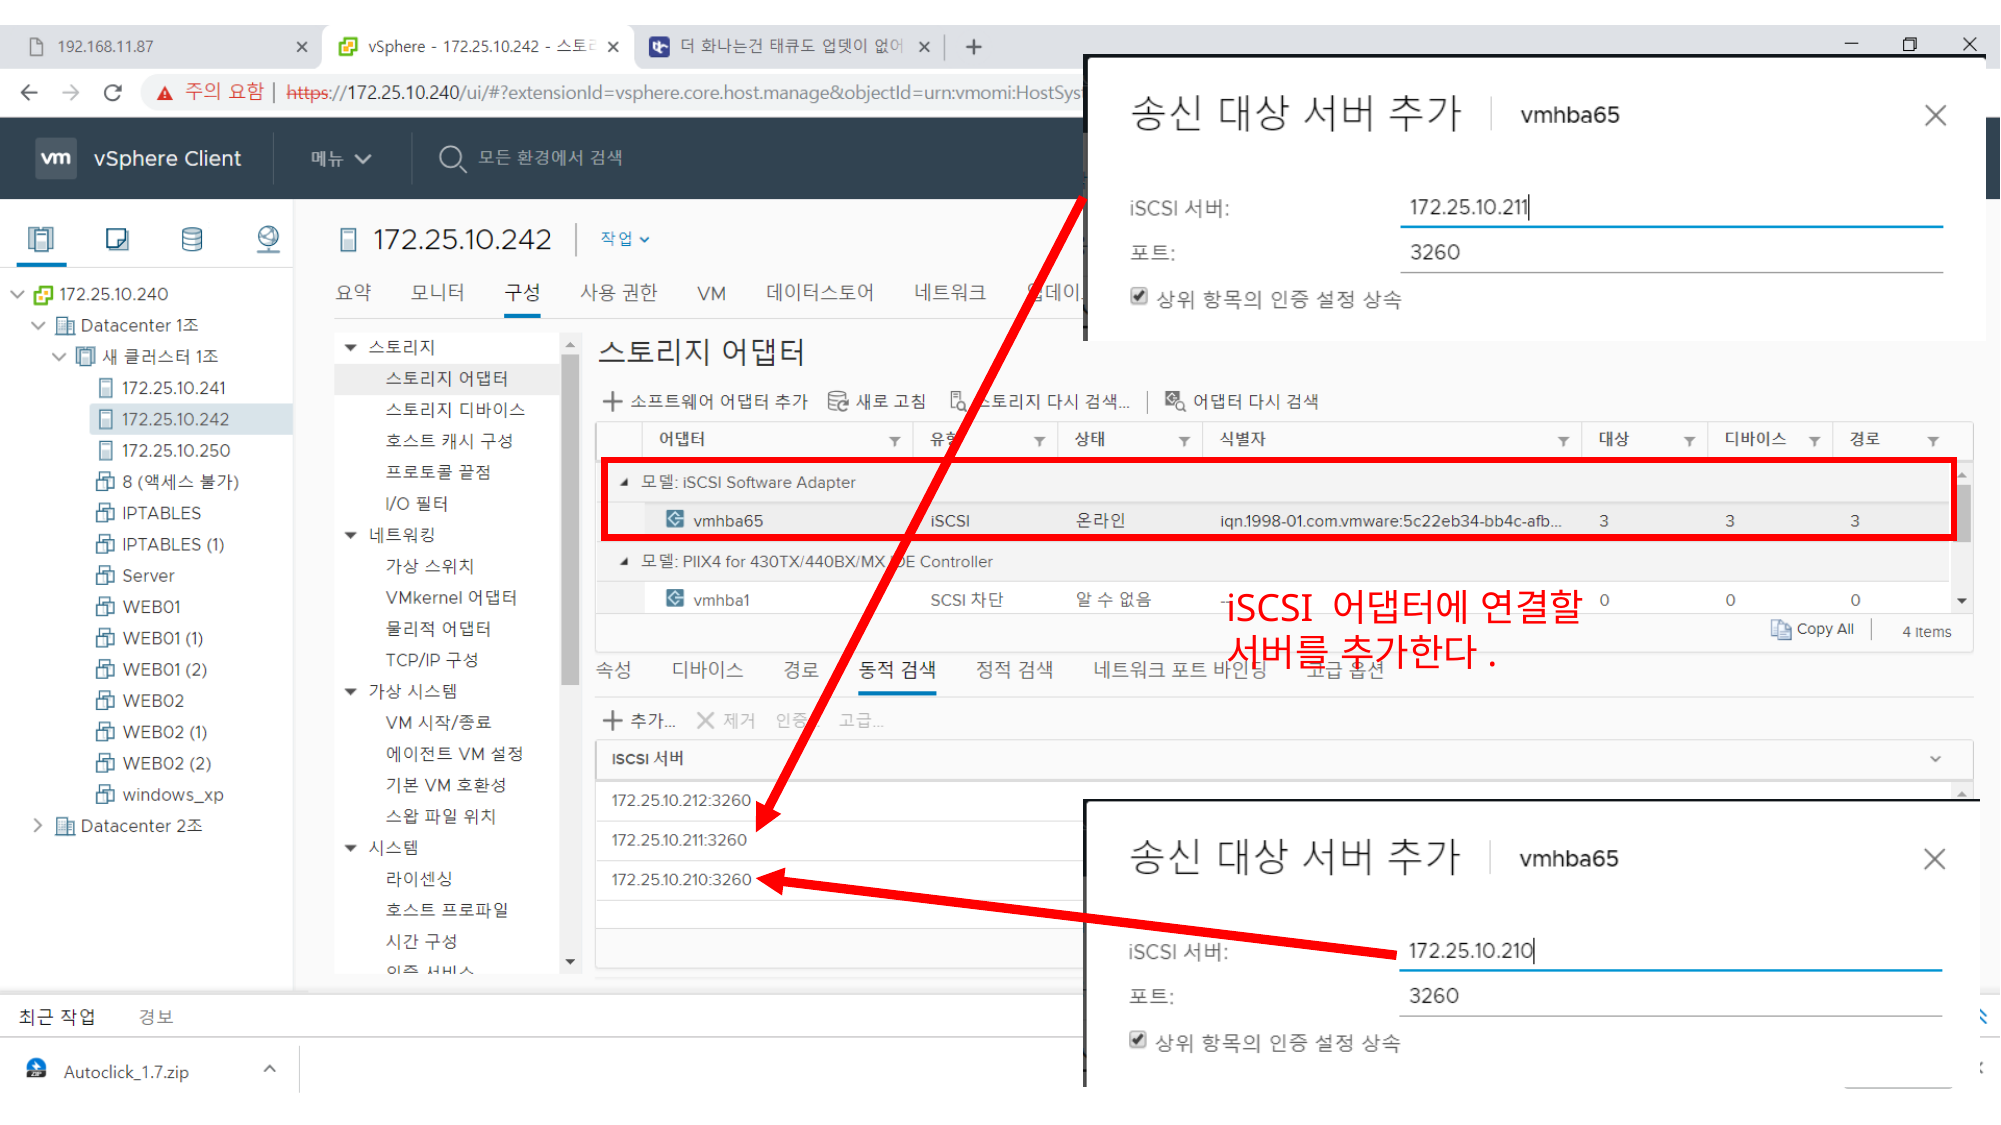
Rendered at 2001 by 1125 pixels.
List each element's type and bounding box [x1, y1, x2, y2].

text_box [755, 878, 1397, 956]
text_box [755, 197, 1084, 833]
picture [0, 25, 2000, 1099]
